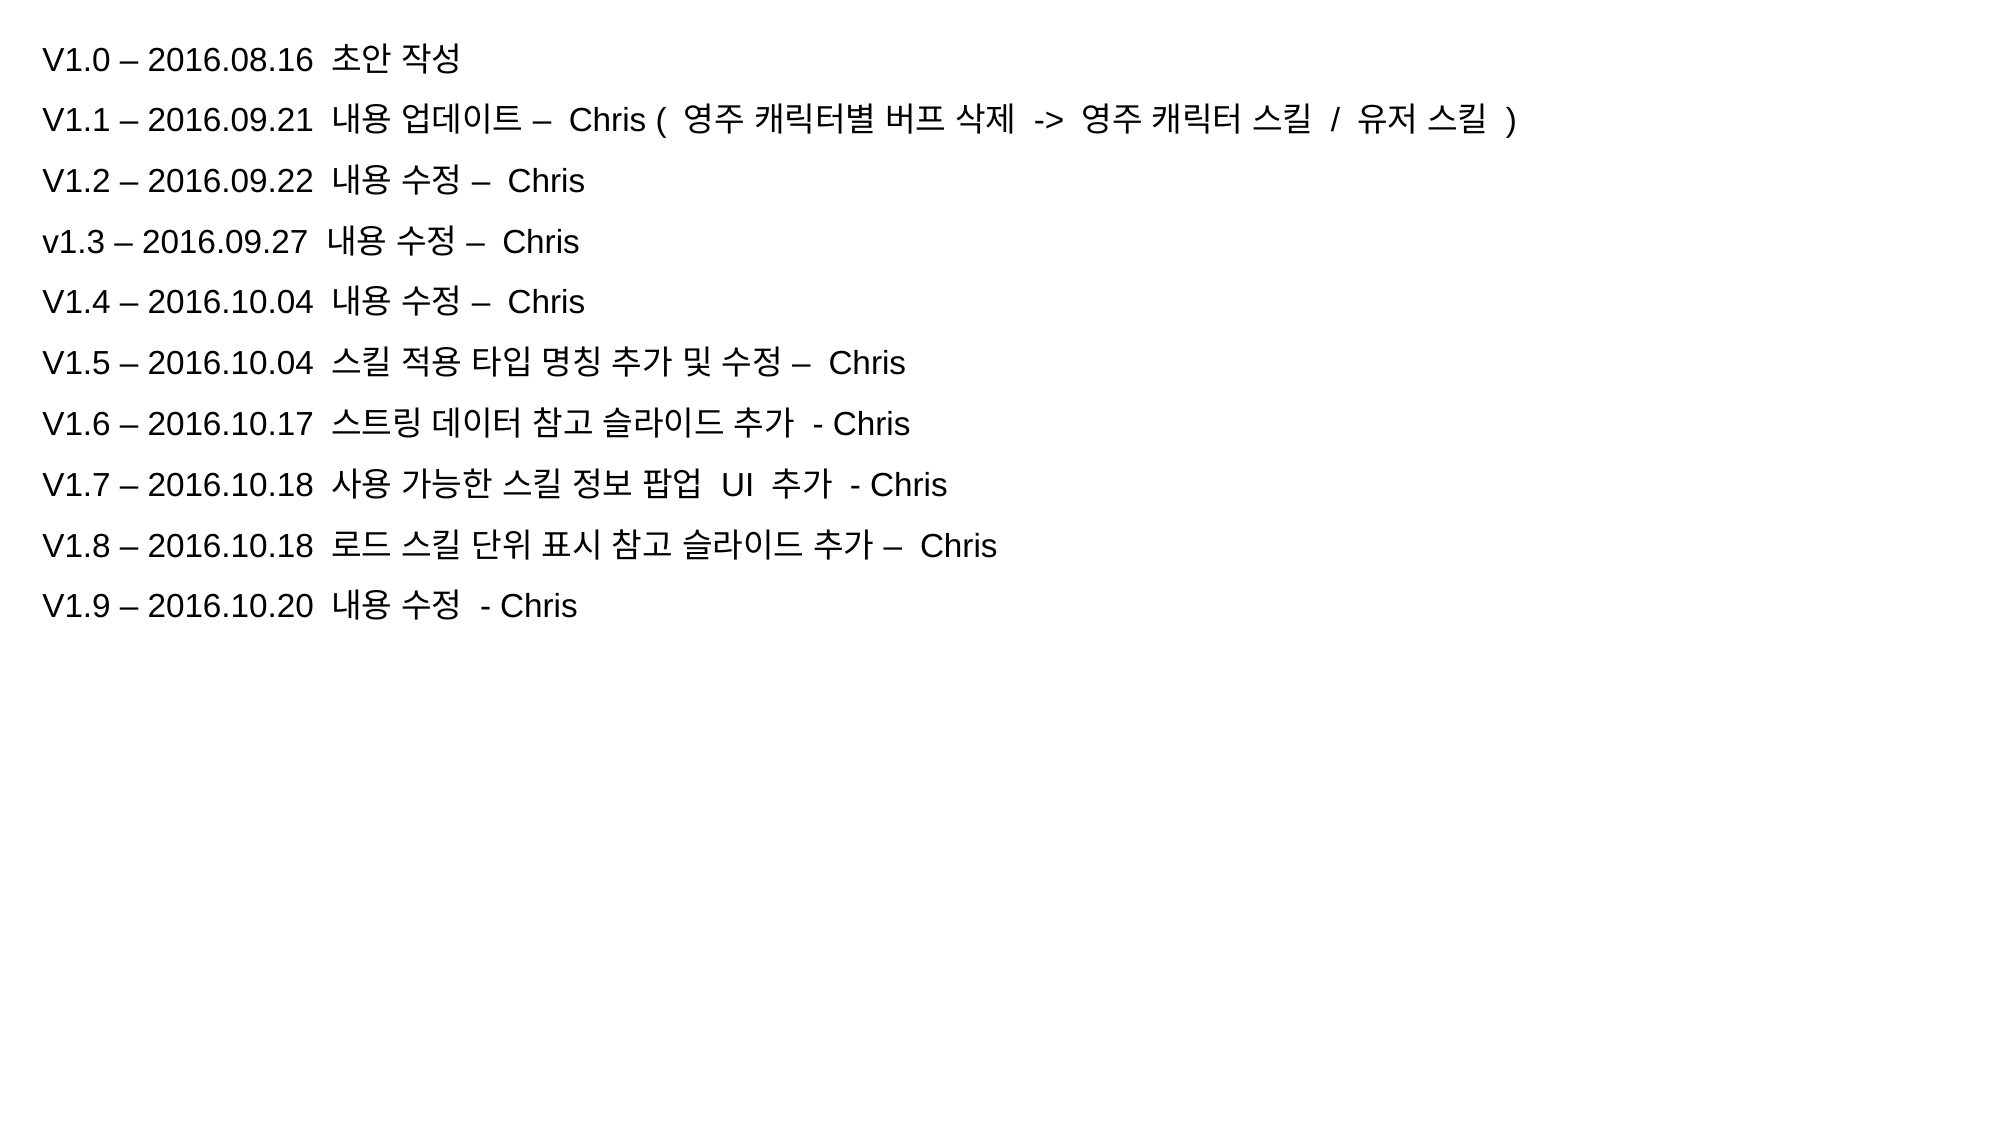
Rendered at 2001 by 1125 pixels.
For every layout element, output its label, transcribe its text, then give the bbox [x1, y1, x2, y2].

text_box V1.0 – 2016.08.16 초안 작성 V1.1 – 2016.09.21 내용 업데이트 – Chris ( 영주 캐릭터별 버프 삭제 -> 영주 캐릭터 스킬 / 유저 스킬 ) V1.2 – 2016.09.22 내용 수정 – Chris v1.3 – 2016.09.27 내용 수정 – Chris V1.4 – 2016.10.04 내용 수정 – Chris V1.5 – 2016.10.04 스킬 적용 타입 명칭 추가 및 수정 – Chris V1.6 – 2016.10.17 스트링 데이터 참고 슬라이드 추가 - Chris V1.7 – 2016.10.18 사용 가능한 스킬 정보 팝업 UI 추가 - Chris V1.8 – 2016.10.18 로드 스킬 단위 표시 참고 슬라이드 추가 – Chris V1.9 – 2016.10.20 내용 수정 - Chris [27, 30, 1974, 1092]
